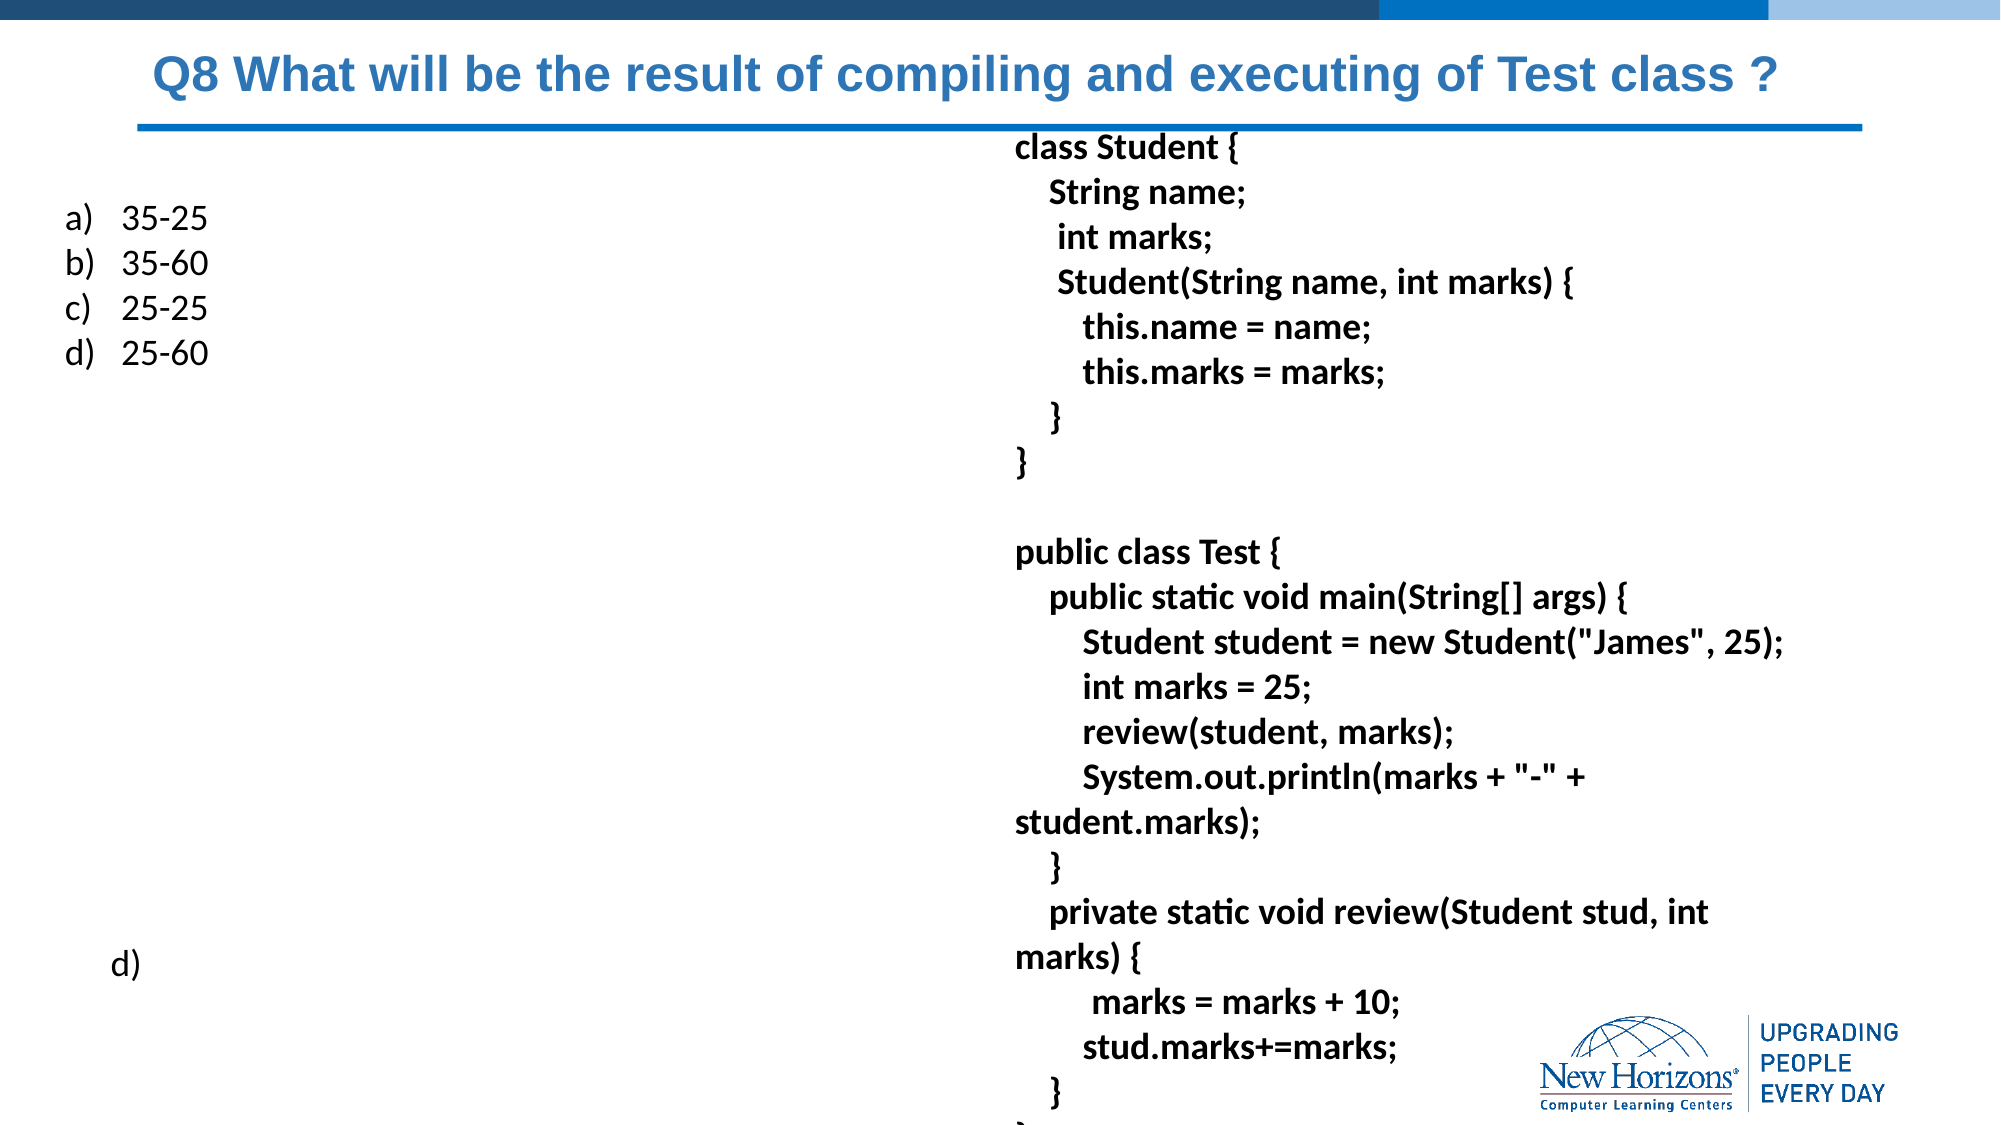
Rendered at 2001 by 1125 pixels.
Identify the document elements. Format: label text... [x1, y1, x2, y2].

text_box class Student { String name; int marks; Student(String name, int marks) { this.name = name; this.marks = marks; } } public class Test { public static void main(String[] args) { Student student = new Student("James", 25); int marks = 25; review(student, marks); System.out.println(marks + "-" + student.marks); } private static void review(Student stud, int marks) { marks = marks + 10; stud.marks+=marks; } } [999, 114, 1805, 1125]
text_box d) [95, 931, 611, 1036]
picture [1805, 1010, 1904, 1114]
title Q8 What will be the result of compiling and executing of Test class ? [137, 36, 1863, 115]
text_box 35-25 35-60 25-25 25-60 [50, 185, 948, 381]
